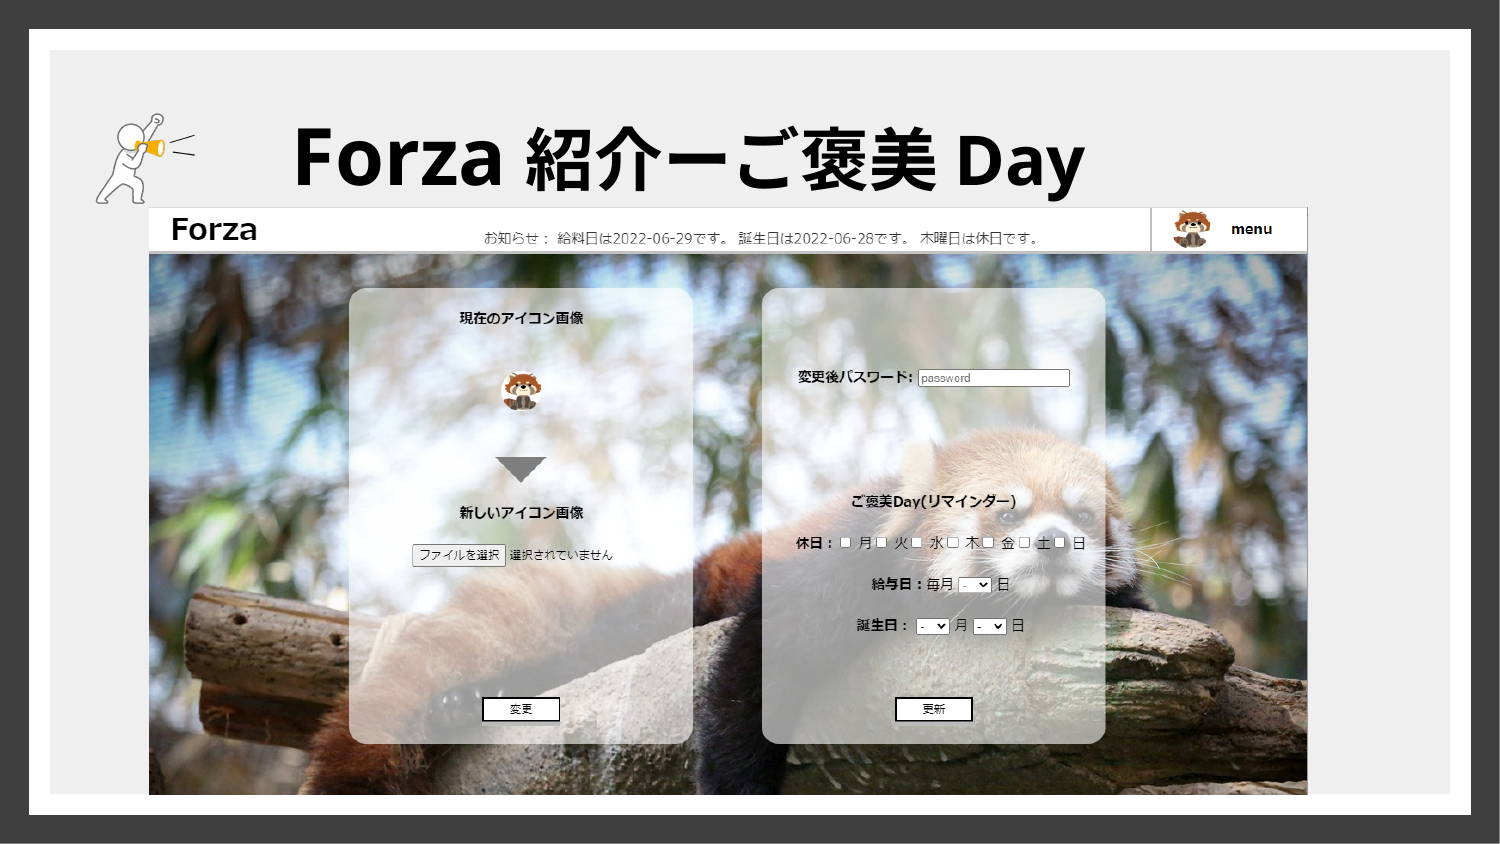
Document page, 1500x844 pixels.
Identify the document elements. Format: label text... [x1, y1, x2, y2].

text_box [0, 0, 1500, 844]
text_box 3 [39, 39, 1461, 805]
title Forza紹介ーご褒美Day [103, 77, 1397, 241]
picture [86, 111, 1308, 795]
